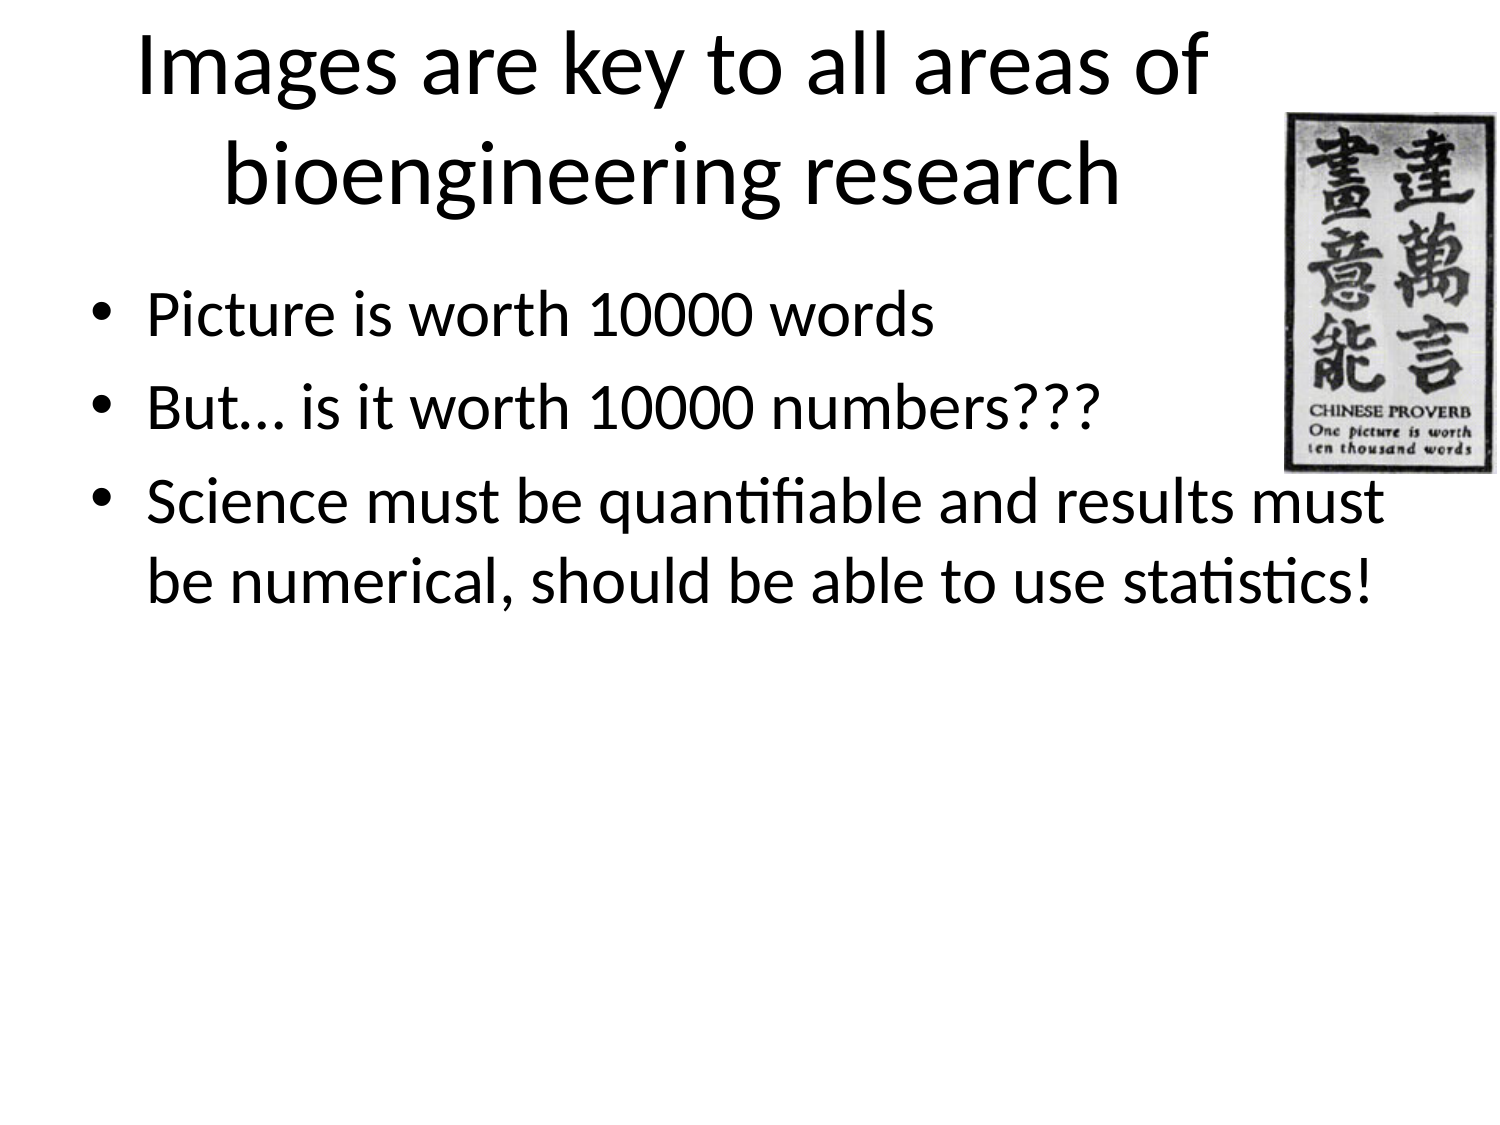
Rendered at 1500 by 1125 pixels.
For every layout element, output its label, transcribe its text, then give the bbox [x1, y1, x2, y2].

list Picture is worth 10000 words But… is it worth 10000 numbers??? Science must be quantifiable and results must be numerical, should be able to use statistics! [75, 262, 1425, 1005]
title Images are key to all areas of bioengineering research [0, 18, 1349, 207]
picture [1284, 112, 1498, 474]
